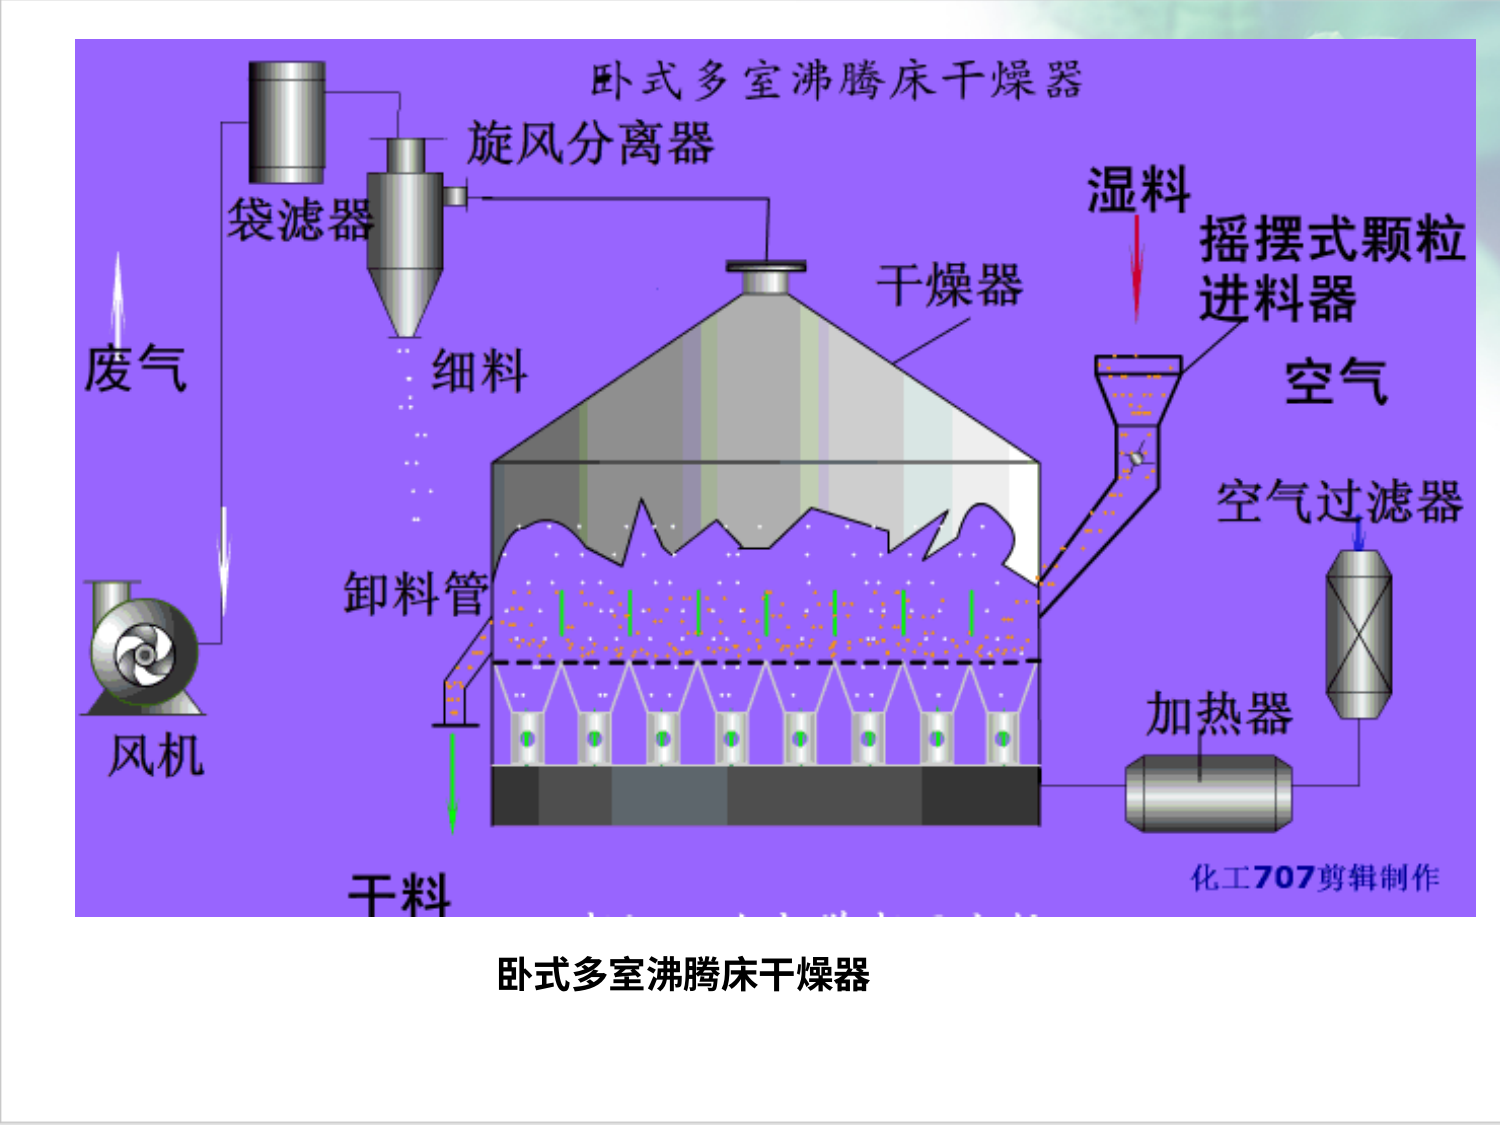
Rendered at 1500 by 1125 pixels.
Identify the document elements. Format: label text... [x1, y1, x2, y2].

picture [0, 0, 1500, 1125]
text_box 卧式多室沸腾床干燥器 [481, 943, 887, 1004]
